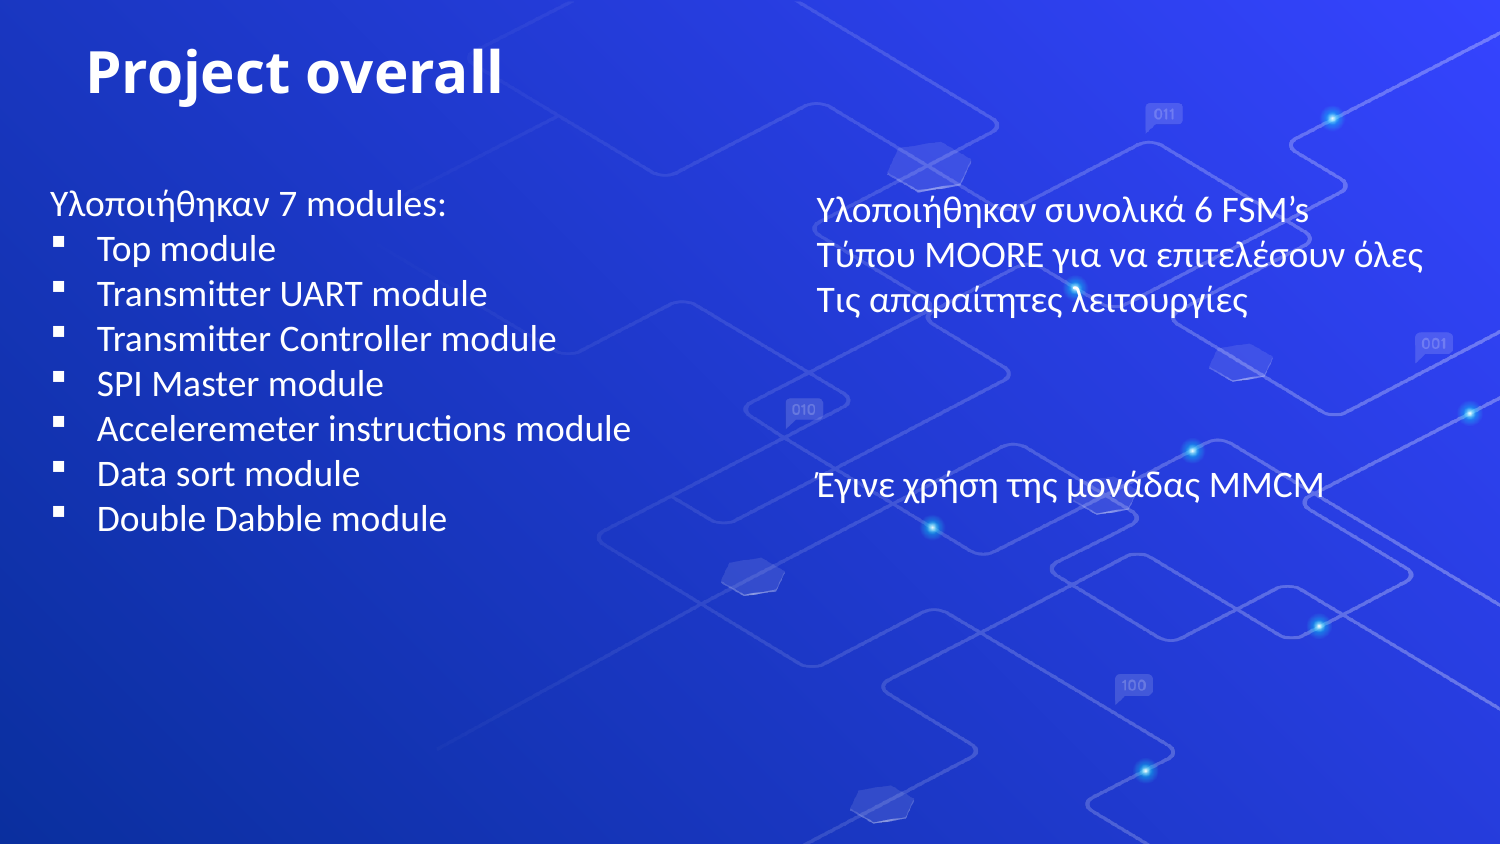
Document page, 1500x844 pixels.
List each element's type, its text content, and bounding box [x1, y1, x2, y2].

picture [0, 0, 1500, 844]
text_box Project overall [70, 27, 1028, 177]
text_box Υλοποιήθηκαν 7 modules: Top module Transmitter UART module Transmitter Controller module SPI Master module Acceleremeter instructions module Data sort module Double Dabble module [35, 171, 802, 388]
text_box Έγινε χρήση της μονάδας MMCM [801, 452, 1465, 668]
text_box Υλοποιήθηκαν συνολικά 6 FSM’s Τύπου MOORE για να επιτελέσουν όλες Τις απαραίτητες λειτουργίες [801, 177, 1465, 394]
